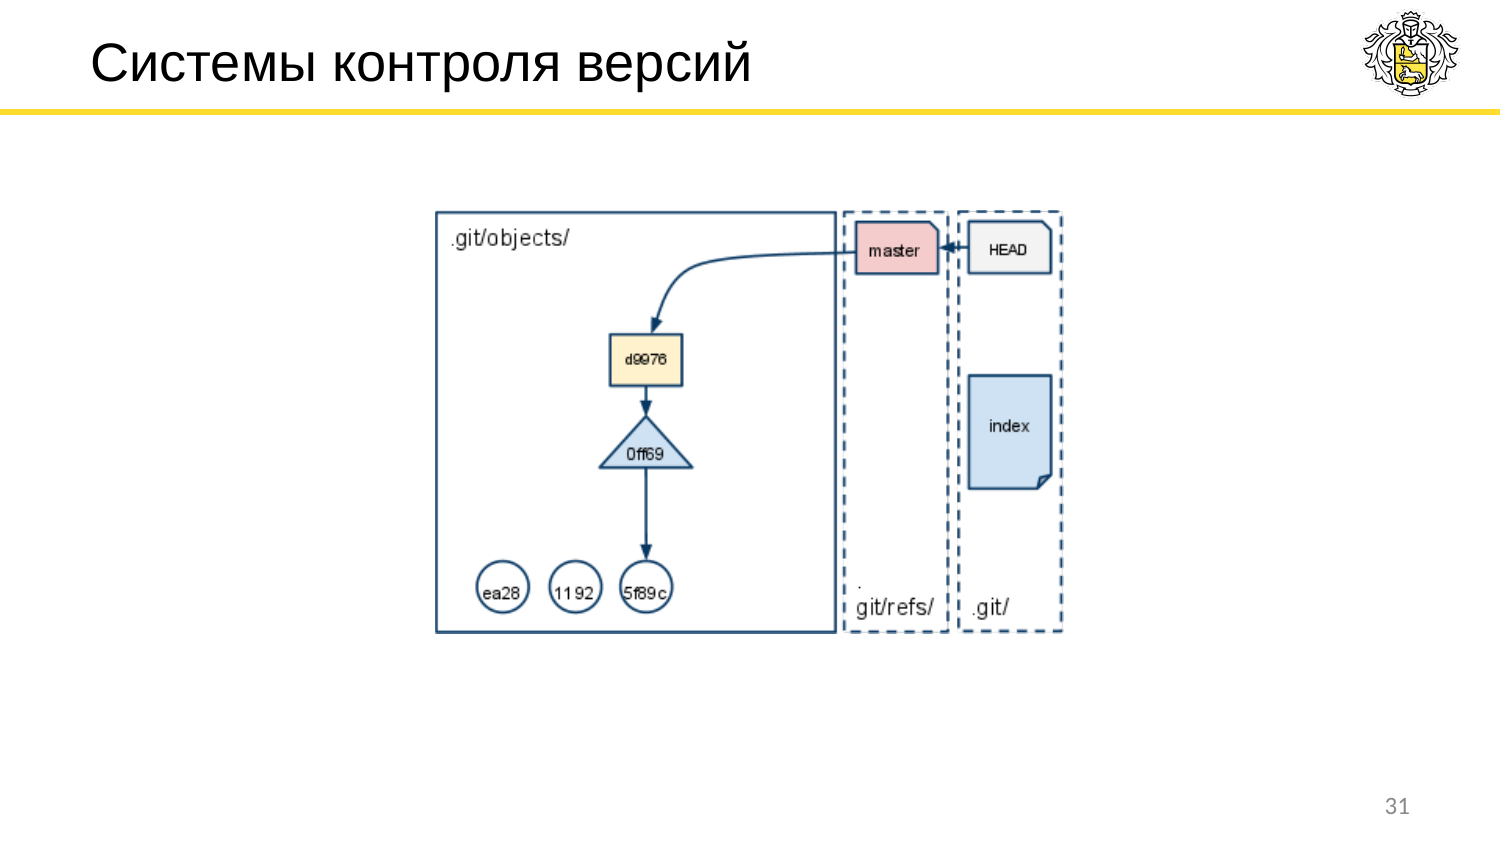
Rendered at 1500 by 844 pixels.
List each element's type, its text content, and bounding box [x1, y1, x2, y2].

picture [435, 209, 1065, 634]
slide_number ‹#› [1074, 782, 1425, 827]
picture [1360, 2, 1461, 103]
title Системы контроля версий [75, 33, 1425, 86]
